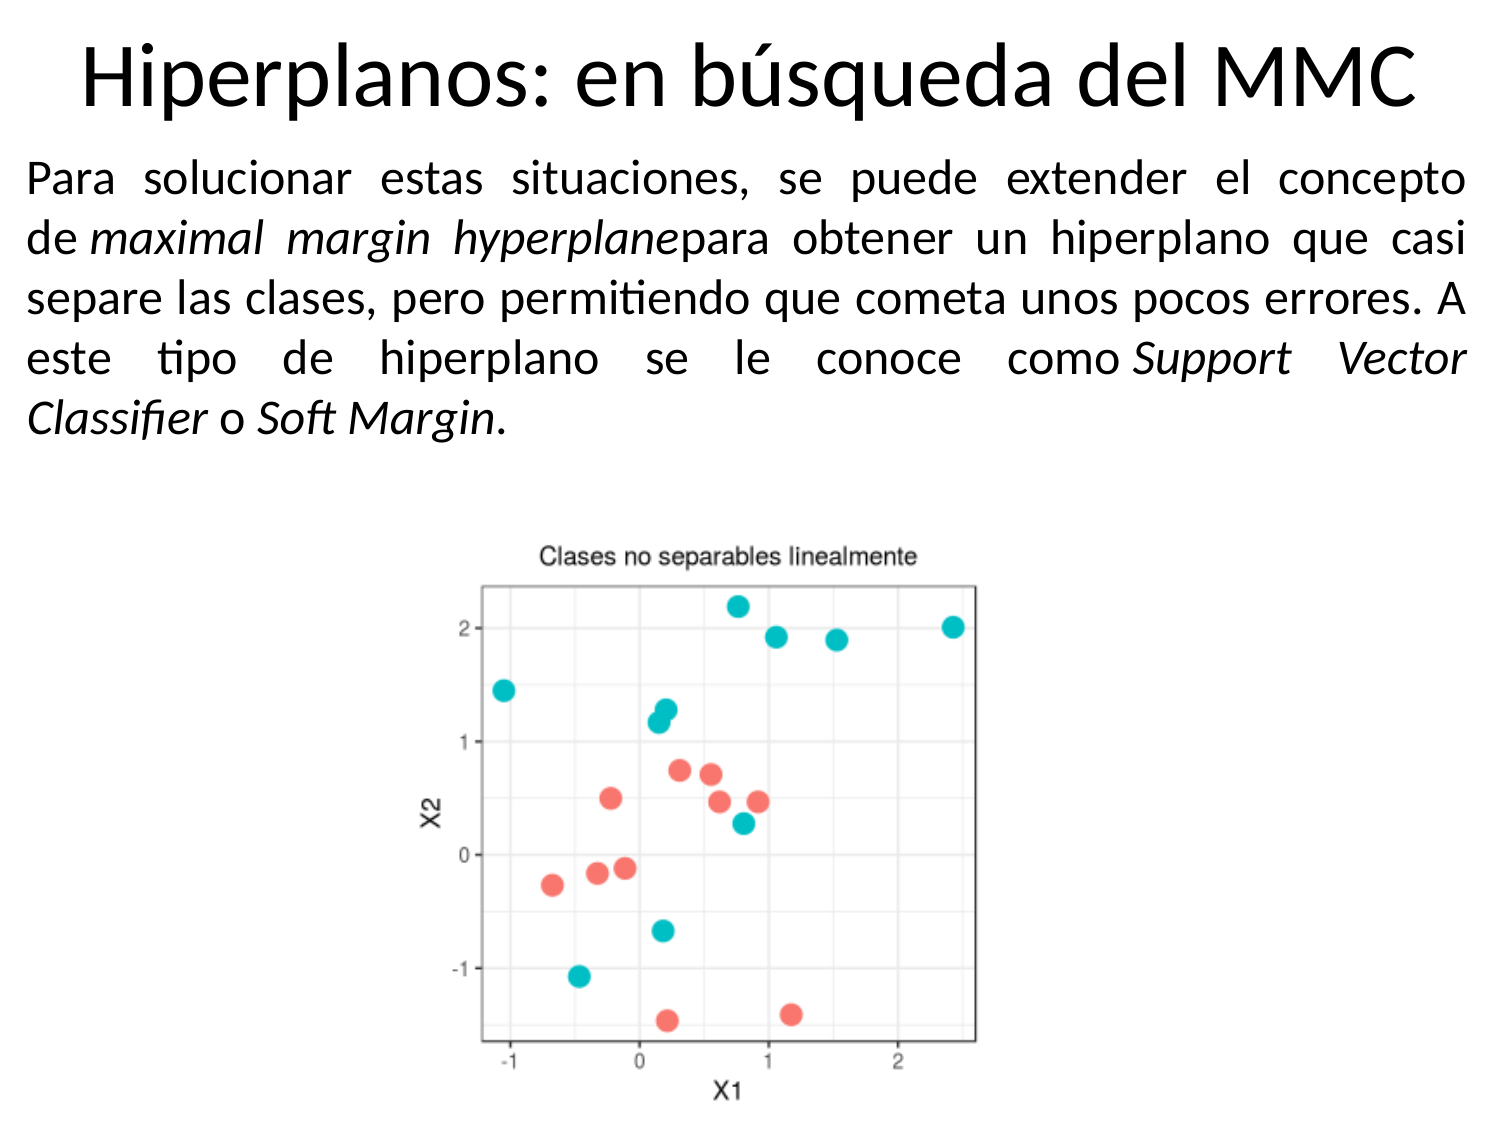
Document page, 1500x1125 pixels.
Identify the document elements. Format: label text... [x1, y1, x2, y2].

list Para solucionar estas situaciones, se puede extender el concepto de maximal margin hyperplanepara obtener un hiperplano que casi separe las clases, pero permitiendo que cometa unos pocos errores. A este tipo de hiperplano se le conoce como Support Vector Classifier o Soft Margin. [11, 137, 1483, 1071]
title Hiperplanos: en búsqueda del MMC [8, 2, 1492, 138]
picture [415, 537, 987, 1107]
